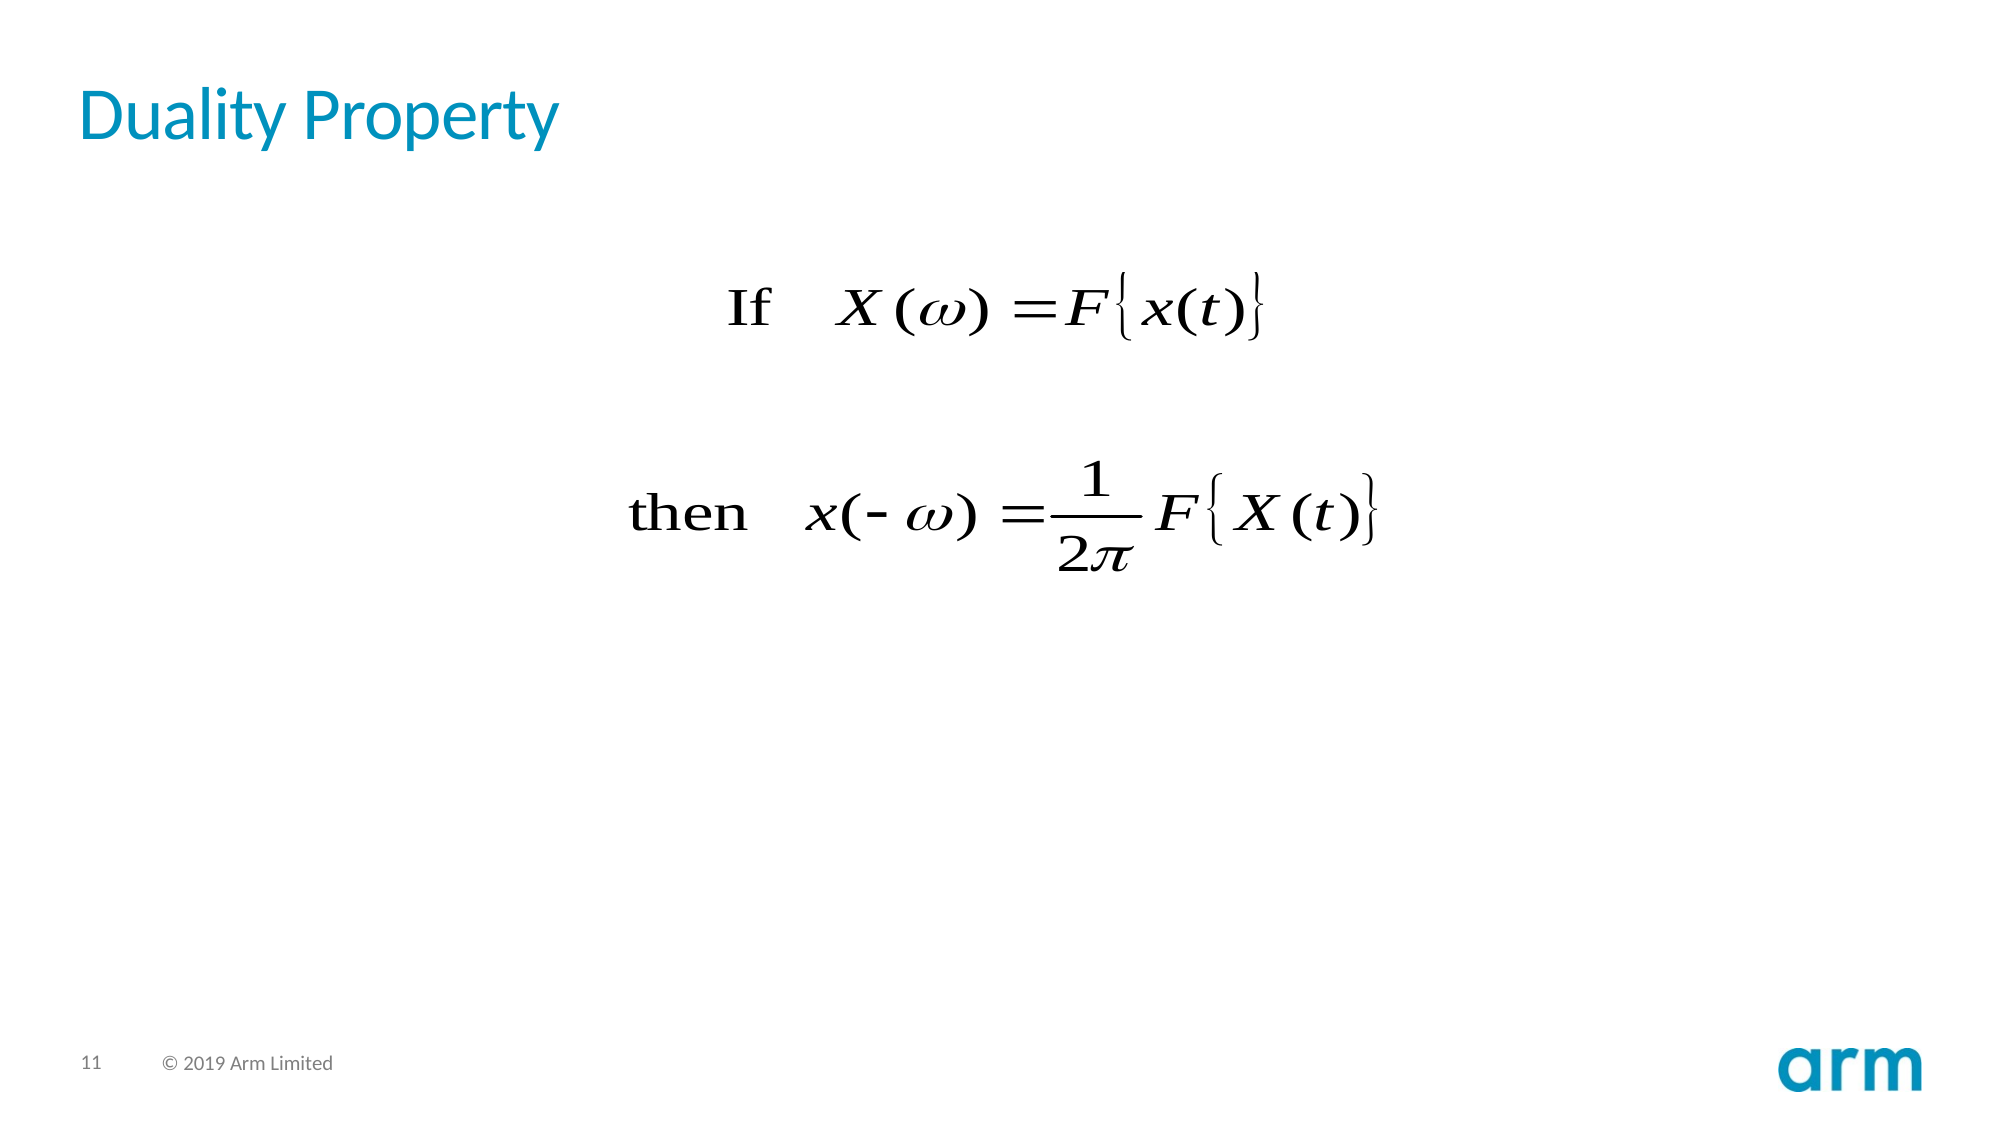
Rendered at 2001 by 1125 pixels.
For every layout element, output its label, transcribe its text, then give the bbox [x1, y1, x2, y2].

picture [1911, 1048, 1922, 1062]
picture [1889, 1048, 1903, 1053]
picture [1788, 1056, 1812, 1083]
picture [1803, 1048, 1922, 1092]
picture [1778, 1048, 1794, 1067]
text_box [616, 445, 1399, 584]
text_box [715, 272, 1279, 349]
title Duality Property [78, 78, 1922, 186]
picture [1778, 1072, 1794, 1092]
